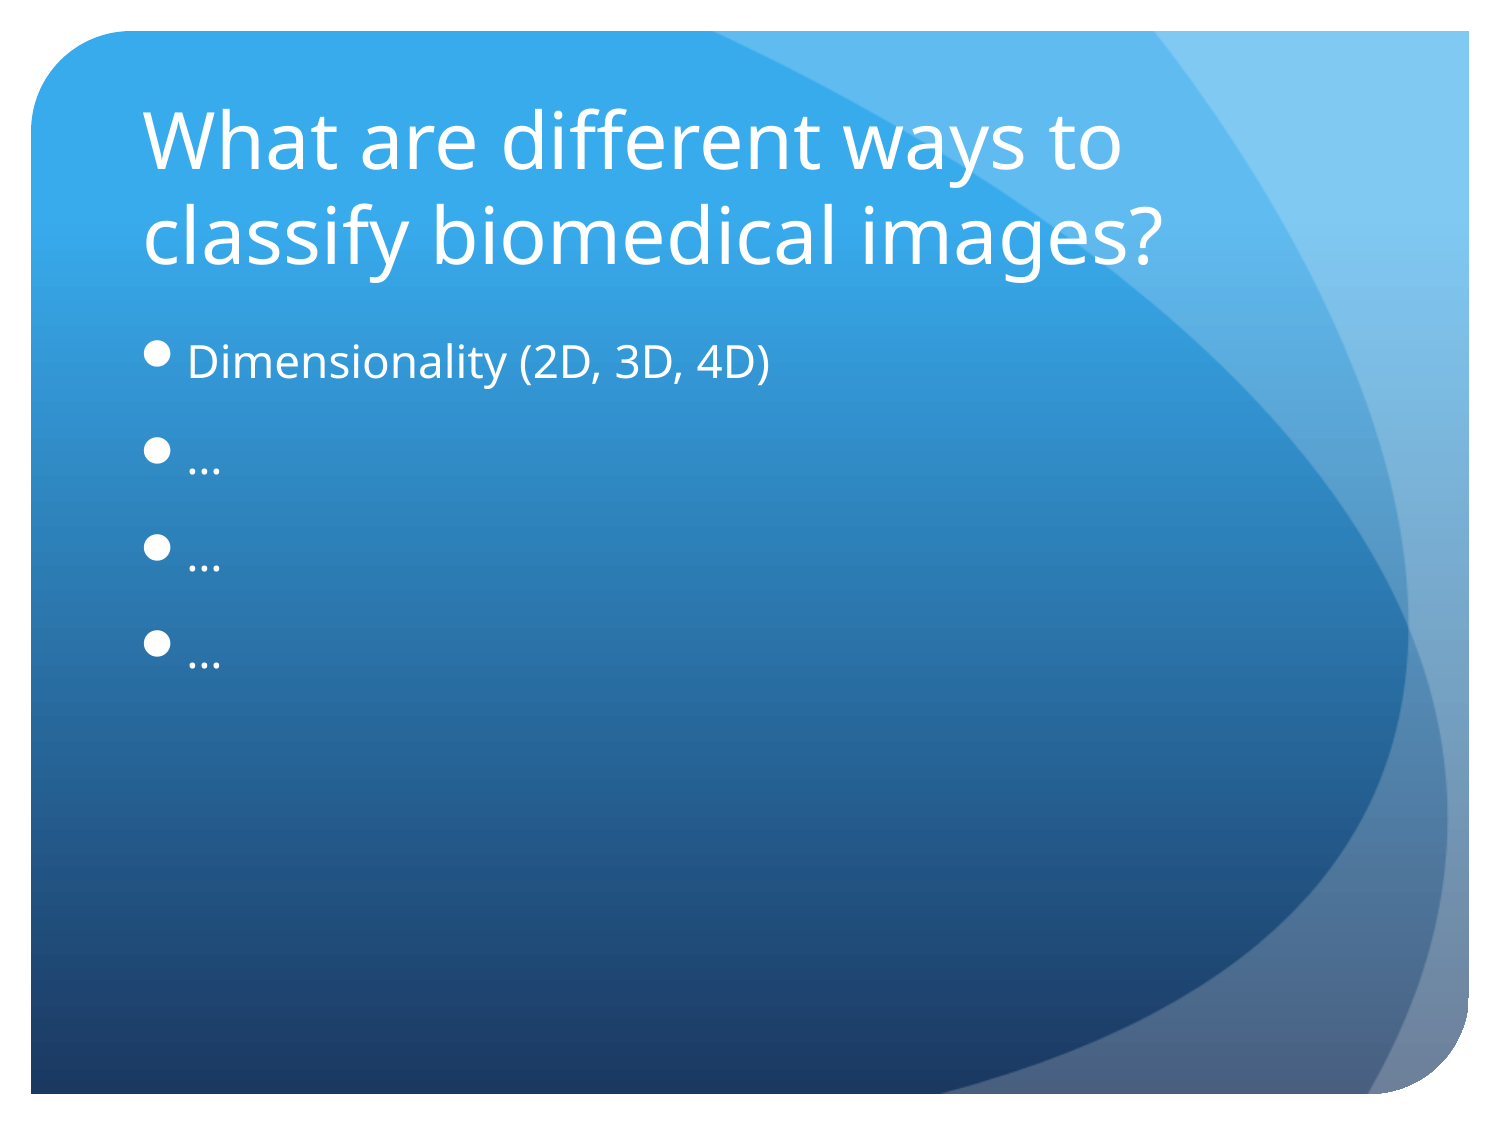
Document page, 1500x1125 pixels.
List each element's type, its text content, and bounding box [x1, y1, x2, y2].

title What are different ways to classify biomedical images? [127, 62, 1372, 288]
picture [24, 30, 1473, 1094]
list Dimensionality (2D, 3D, 4D) … … … [125, 324, 1369, 1016]
